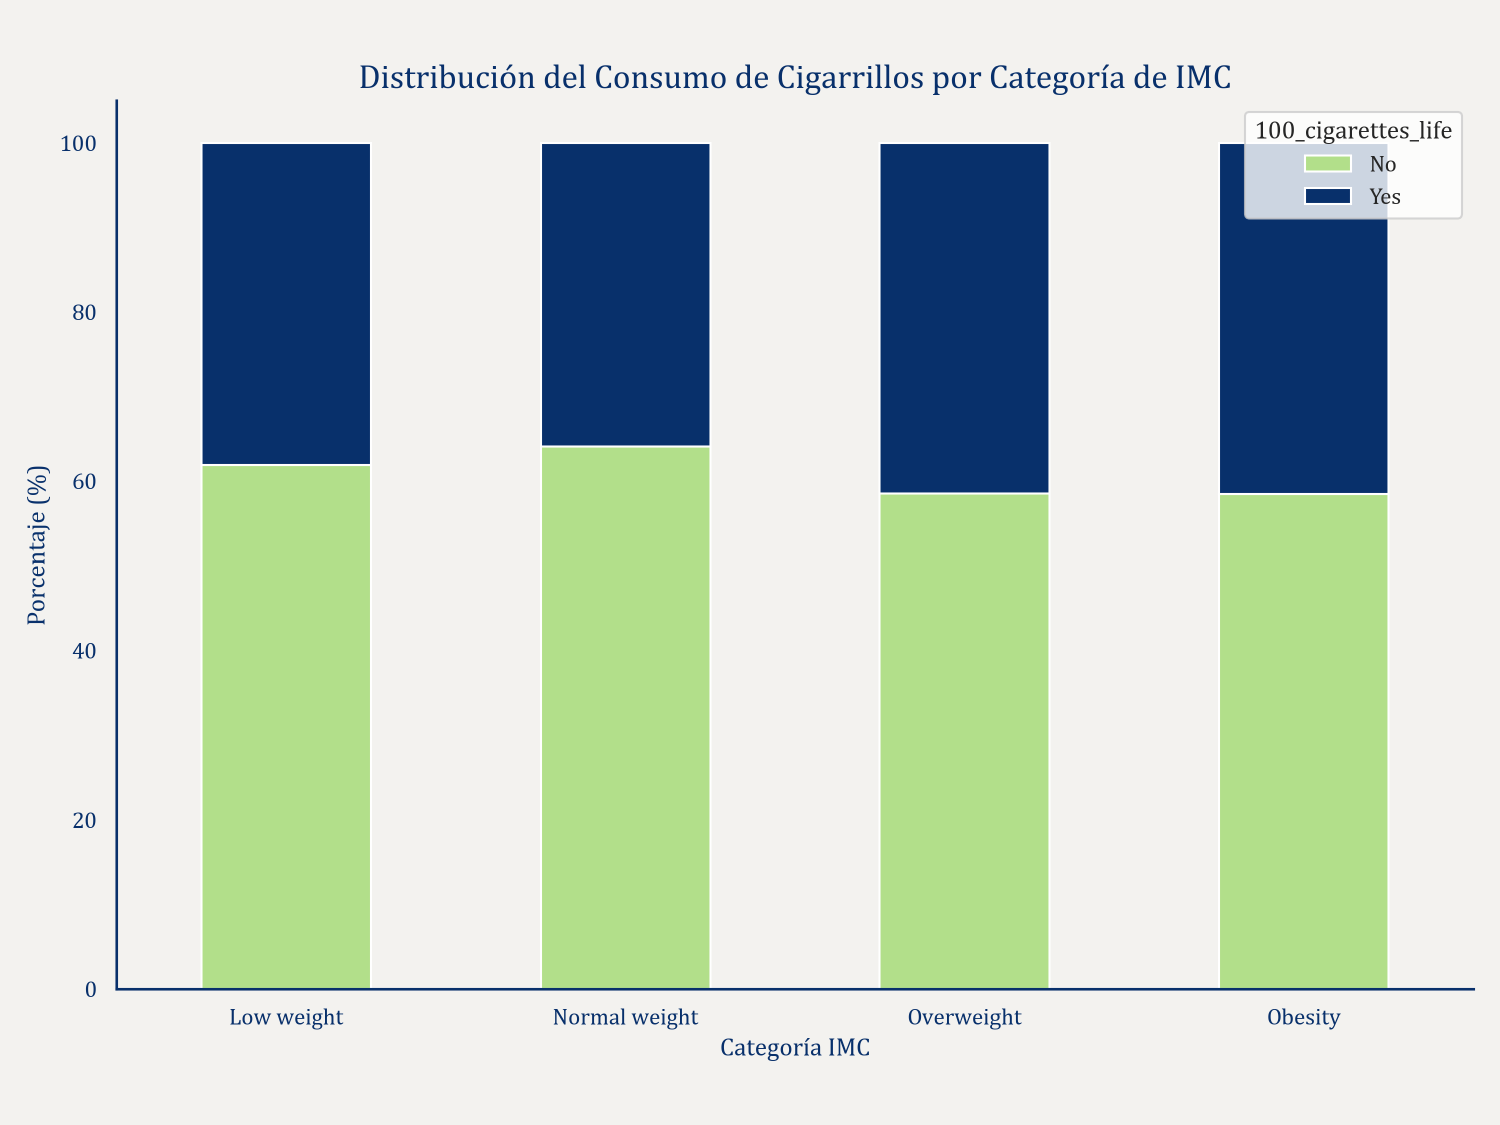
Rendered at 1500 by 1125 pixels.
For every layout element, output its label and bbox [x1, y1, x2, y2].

picture [12, 49, 1488, 1076]
